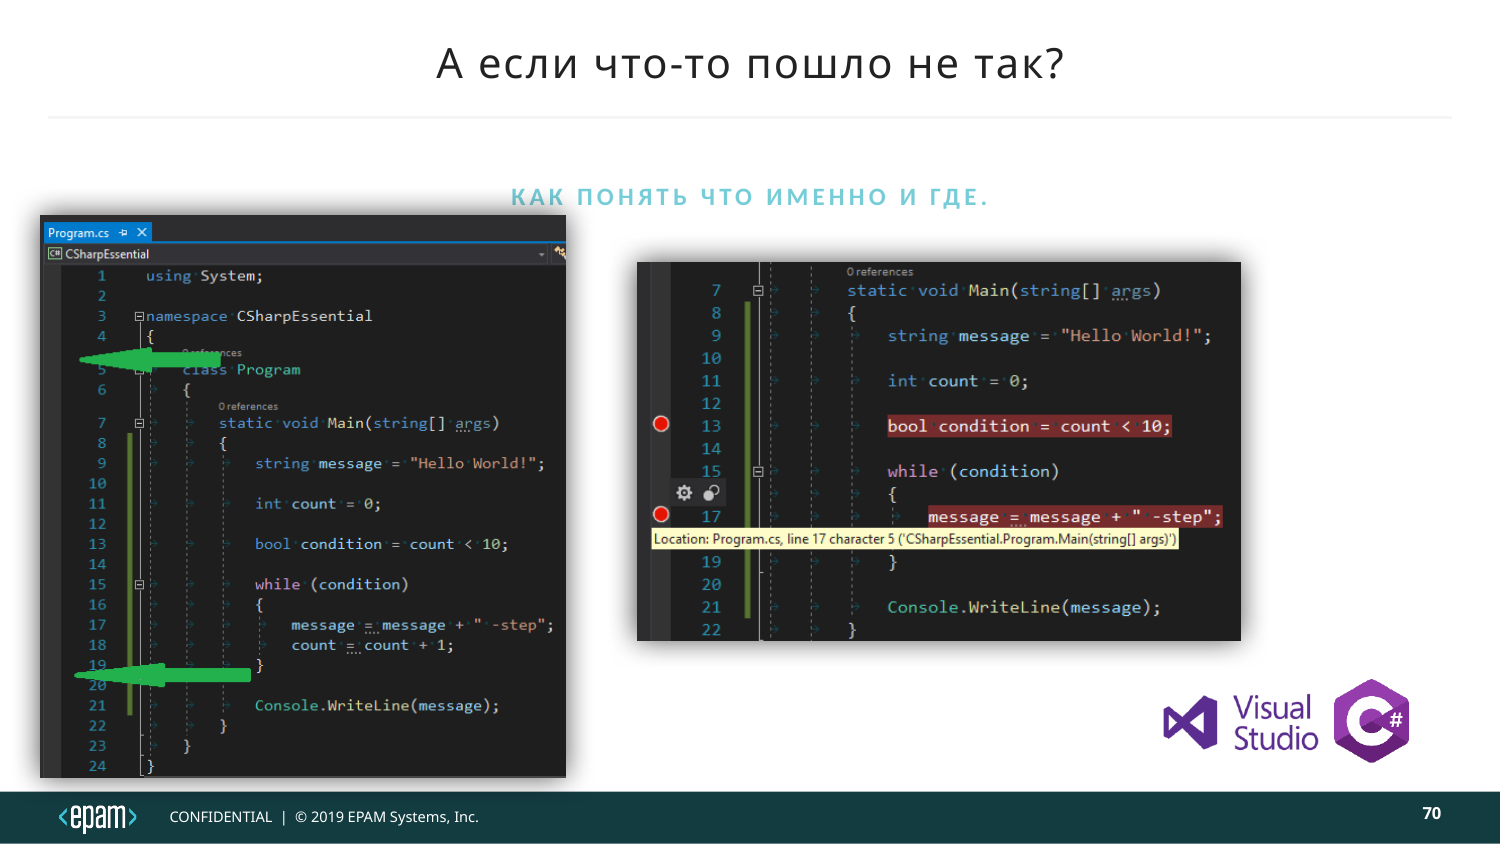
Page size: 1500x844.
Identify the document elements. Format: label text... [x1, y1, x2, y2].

slide_number 70 [1216, 791, 1442, 844]
picture [636, 262, 1241, 641]
picture [40, 215, 566, 779]
list Как понять что именно и где. [58, 177, 1442, 234]
title А если что-то пошло не так? [59, 37, 1442, 87]
picture [1140, 650, 1442, 791]
